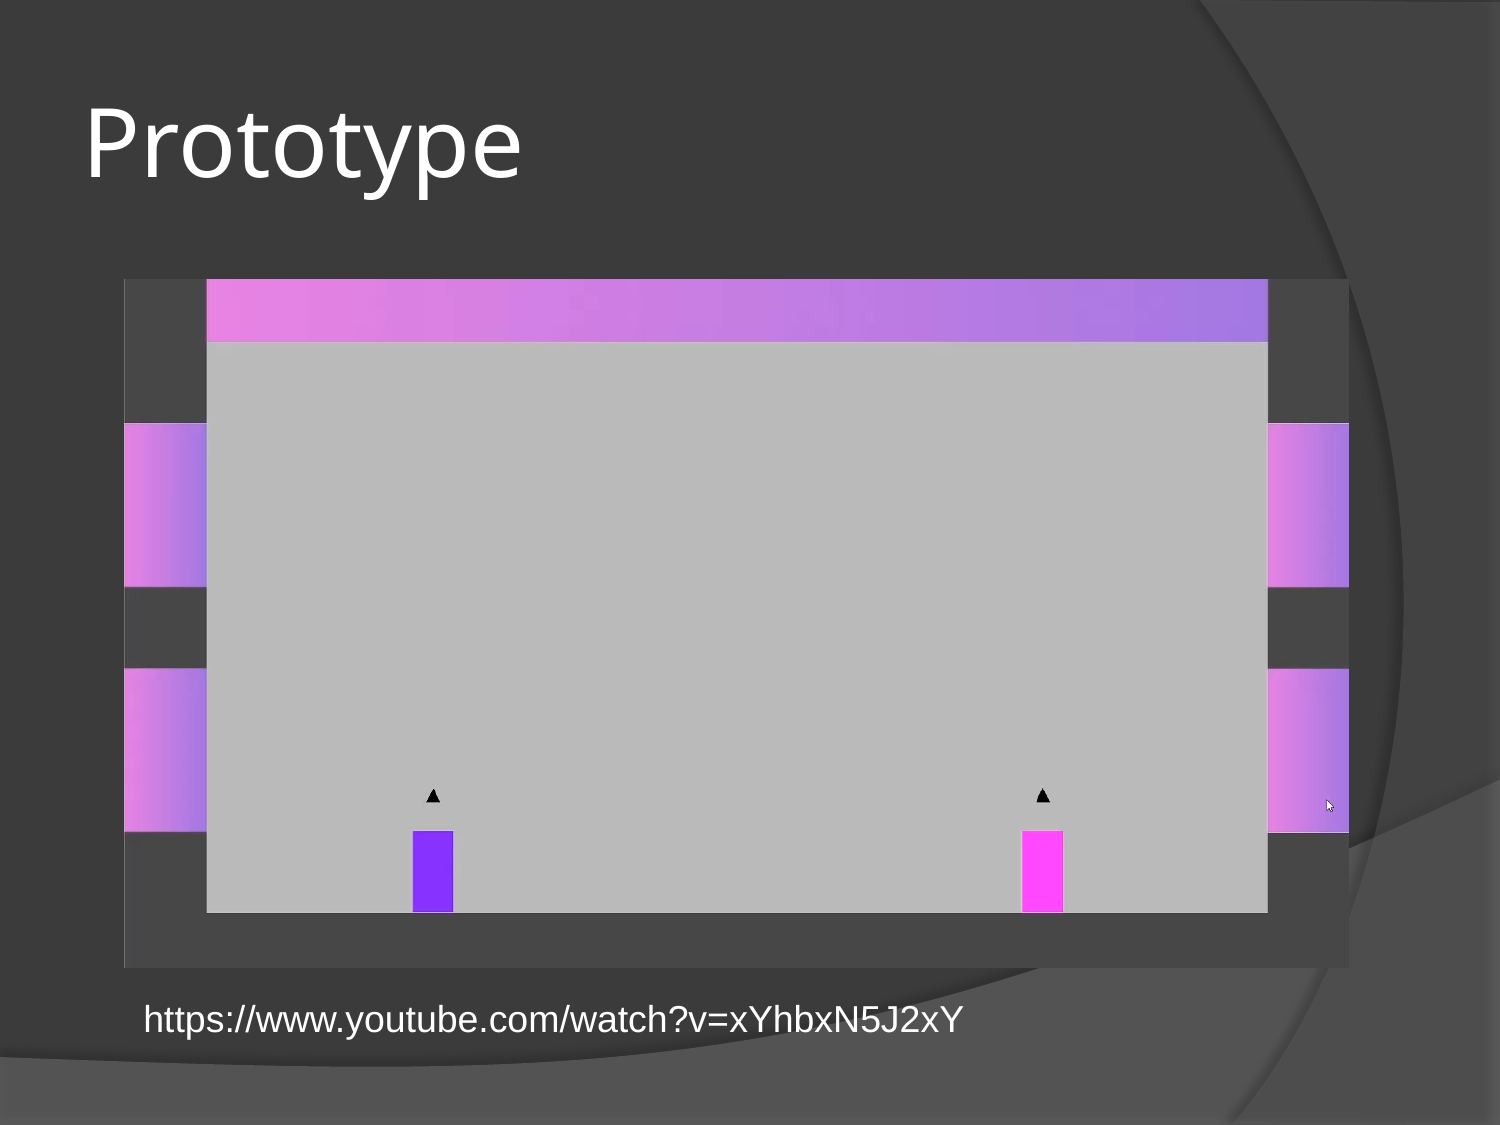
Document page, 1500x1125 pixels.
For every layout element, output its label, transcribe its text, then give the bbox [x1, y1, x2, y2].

title Prototype [75, 45, 1300, 233]
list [123, 278, 1350, 969]
text_box https://www.youtube.com/watch?v=xYhbxN5J2xY [128, 987, 980, 1048]
